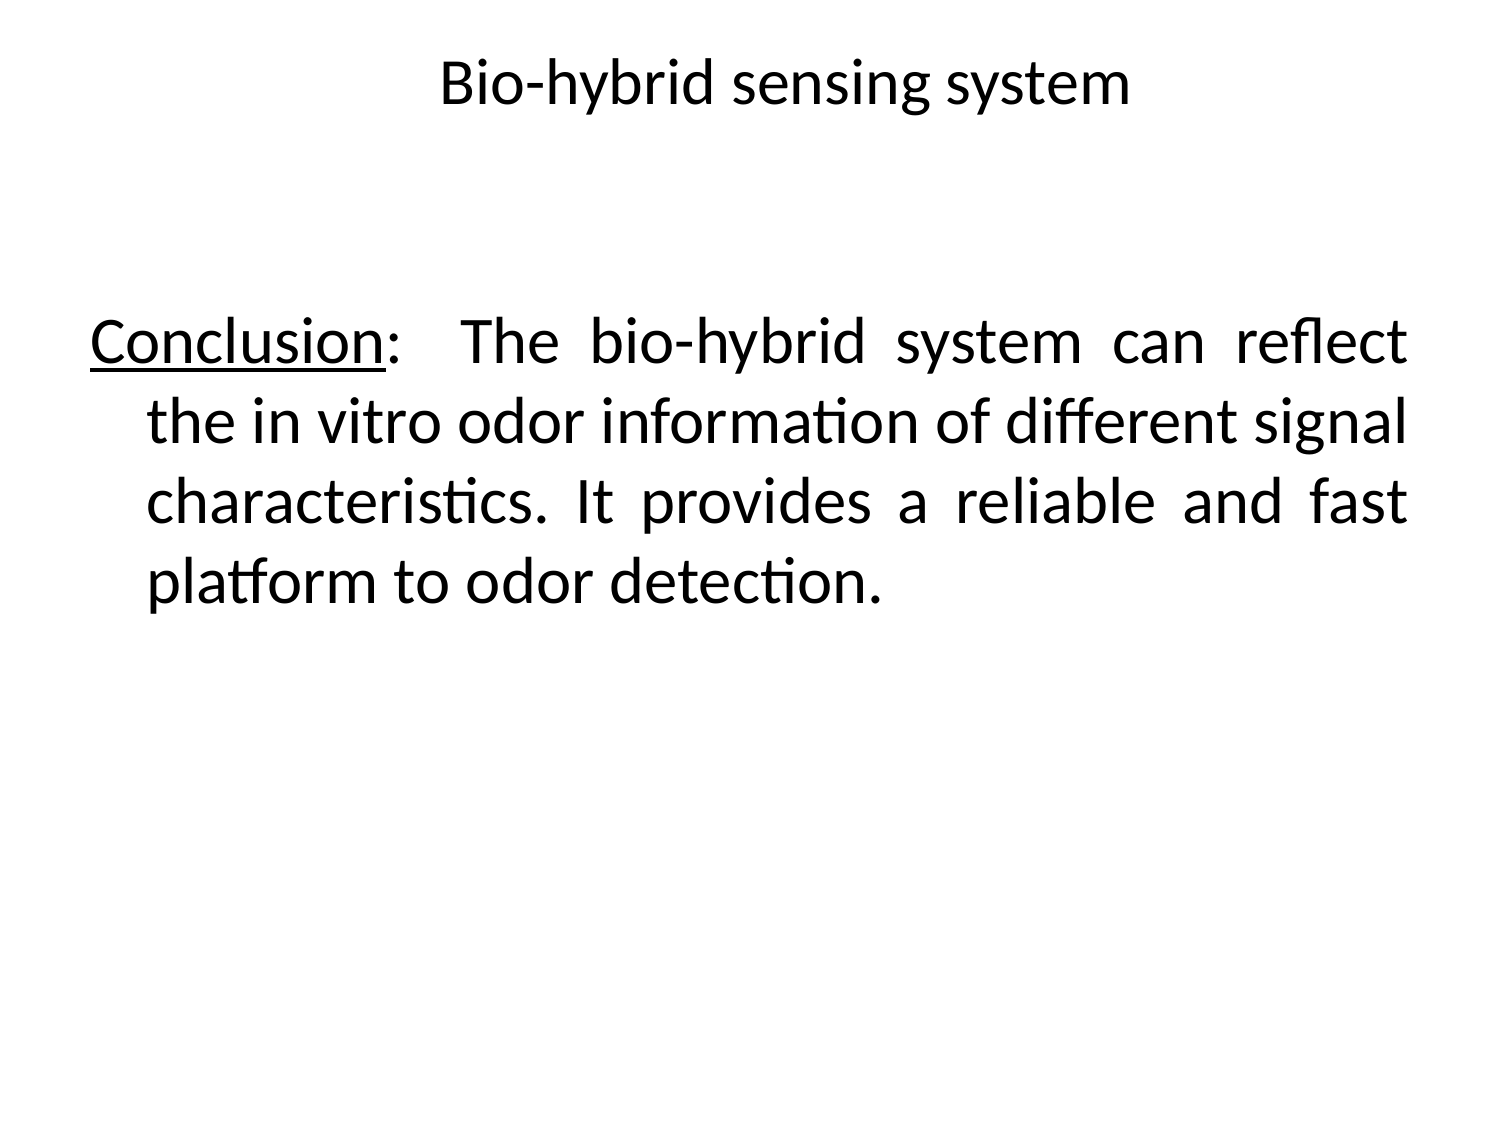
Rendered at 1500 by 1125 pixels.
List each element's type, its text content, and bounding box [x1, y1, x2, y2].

list Conclusion: The bio-hybrid system can reflect the in vitro odor information of different signal characteristics. It provides a reliable and fast platform to odor detection. [75, 196, 1425, 1005]
title Bio-hybrid sensing system [183, 30, 1390, 126]
